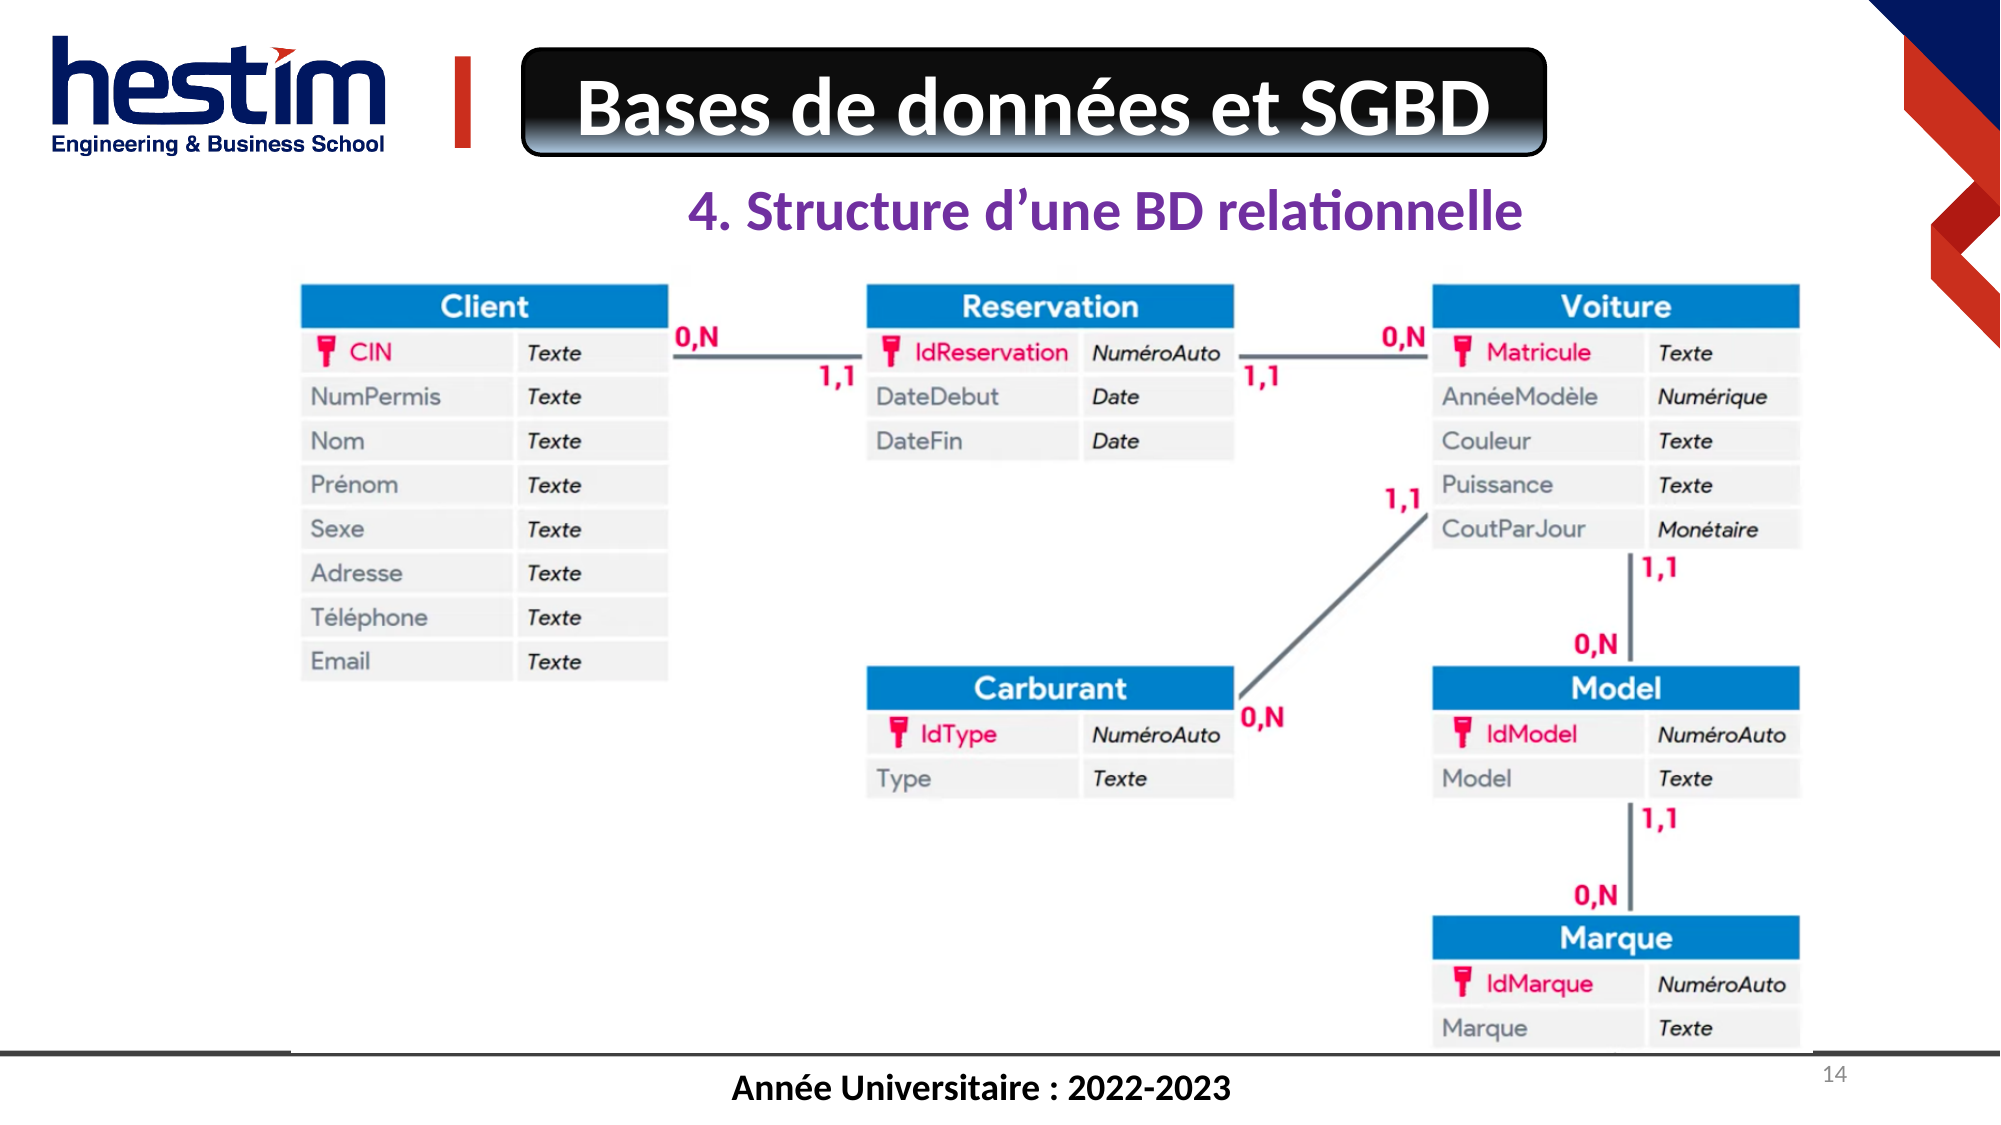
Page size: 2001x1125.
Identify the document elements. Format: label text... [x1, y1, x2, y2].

picture [33, 28, 403, 162]
picture [291, 265, 1813, 1053]
slide_number 14 [1813, 1042, 1863, 1053]
text_box 4. Structure d’une BD relationnelle [673, 164, 1540, 250]
text_box Année Universitaire : 2022-2023 [716, 1056, 1247, 1125]
slide_number 14 [1412, 1054, 1863, 1103]
text_box Bases de données et SGBD [522, 48, 1547, 156]
text_box [454, 55, 472, 149]
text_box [1866, 0, 2000, 350]
